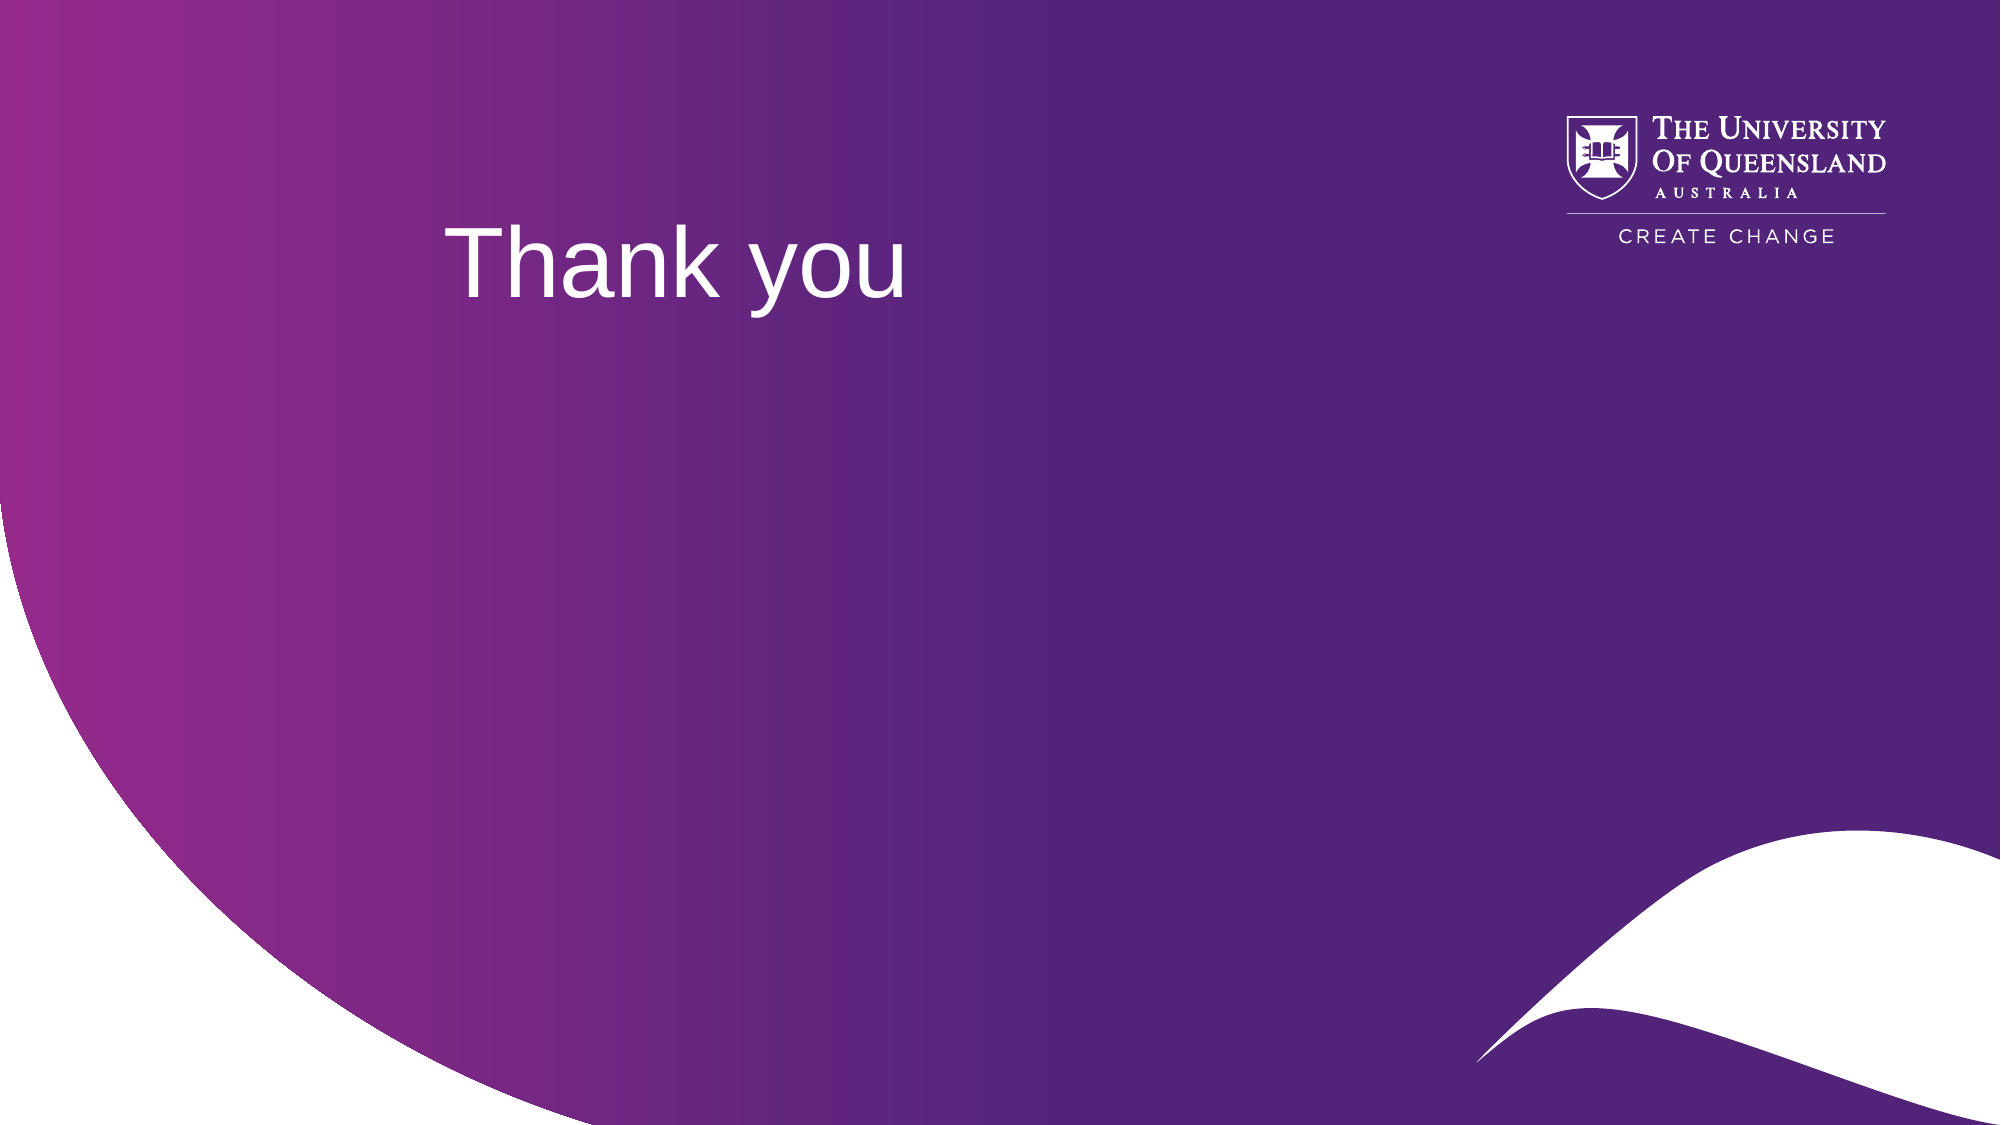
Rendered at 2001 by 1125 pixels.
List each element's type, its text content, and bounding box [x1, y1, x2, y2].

title Thank you [443, 211, 999, 330]
